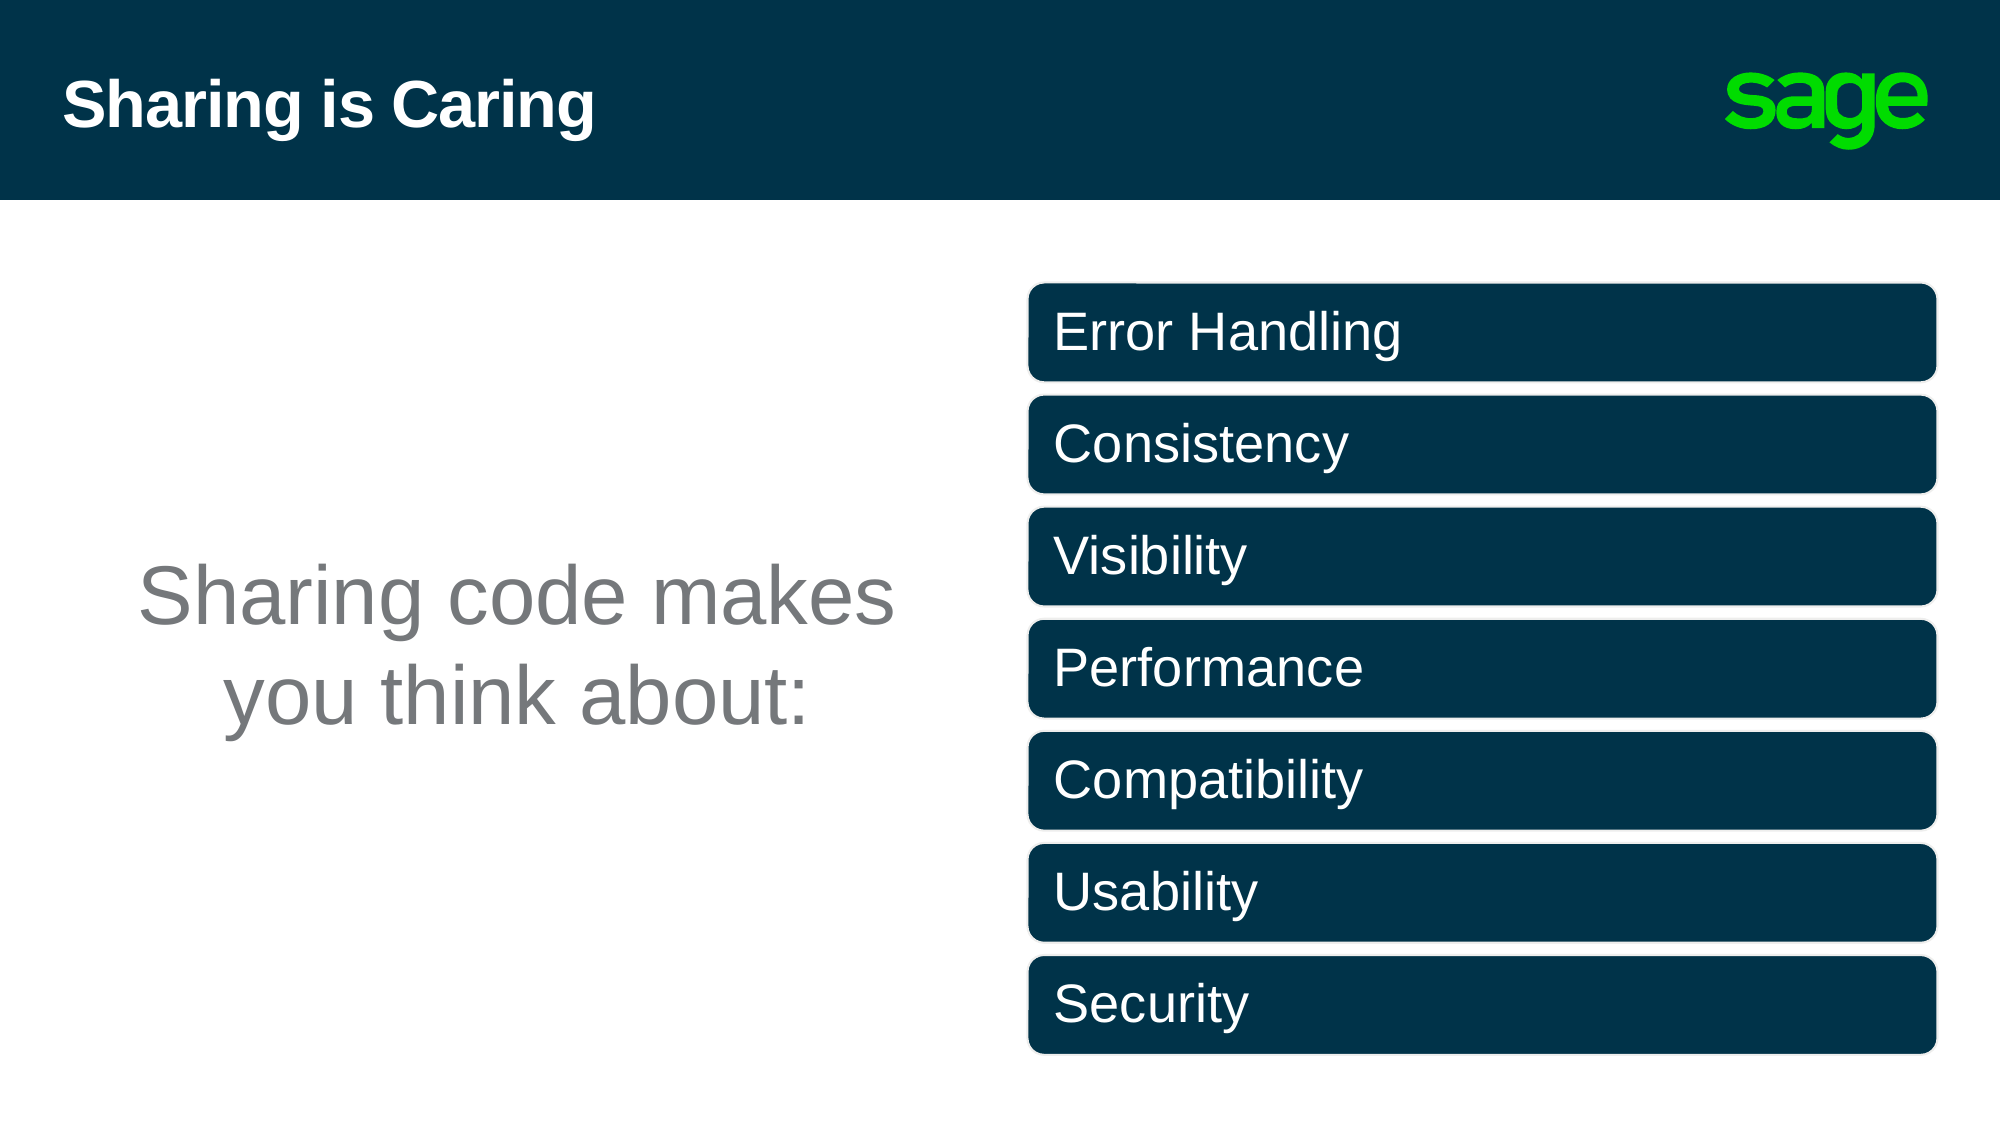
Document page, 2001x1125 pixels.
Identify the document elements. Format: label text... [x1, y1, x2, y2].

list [1027, 274, 1938, 1063]
title Sharing is Caring [62, 37, 1650, 165]
list Sharing code makes you think about: [62, 275, 973, 1063]
